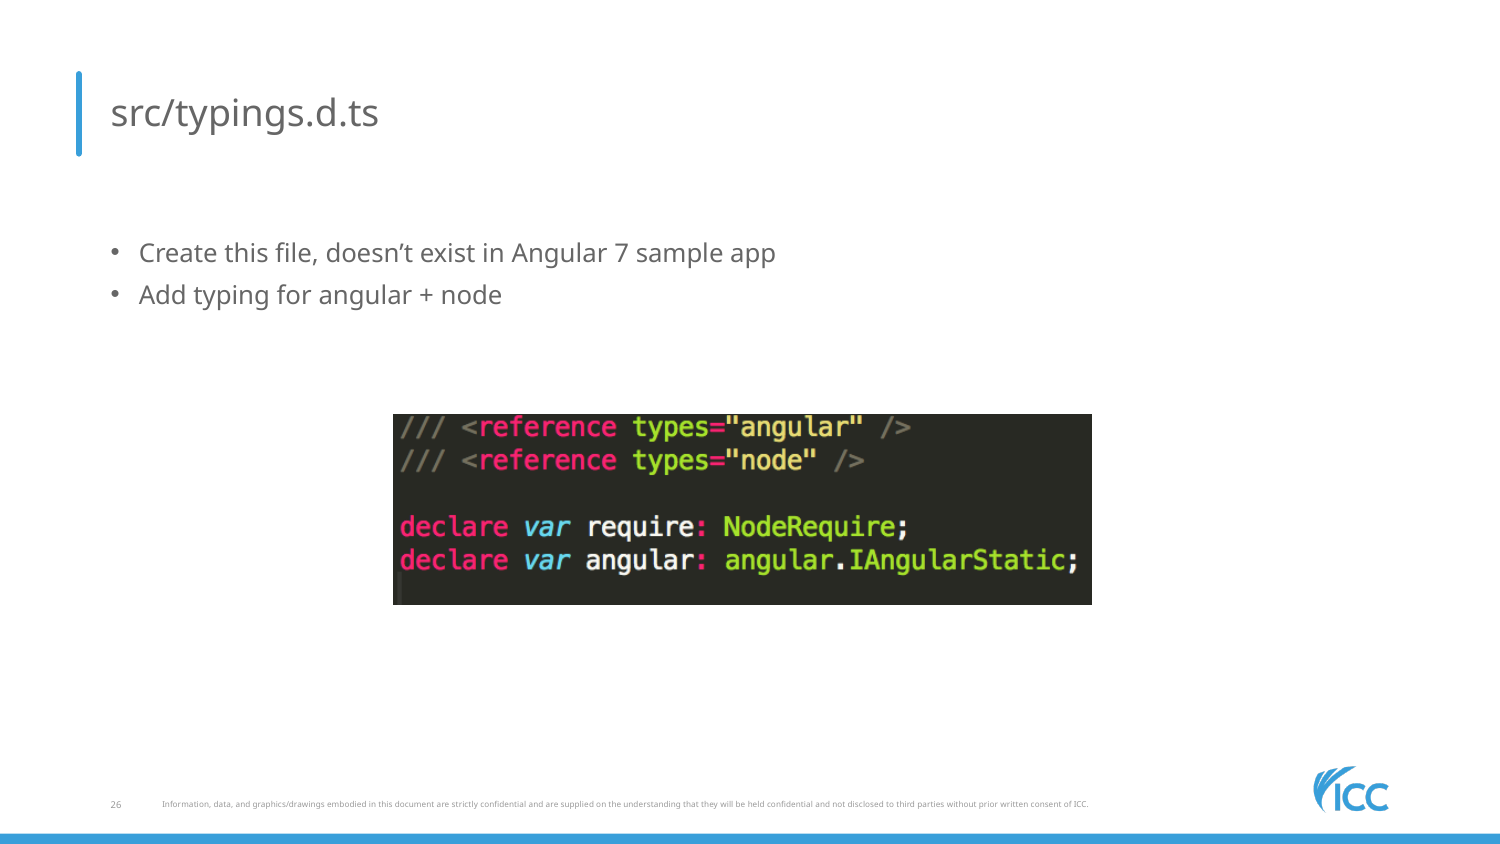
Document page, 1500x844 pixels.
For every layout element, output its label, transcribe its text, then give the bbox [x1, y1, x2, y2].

title src/typings.d.ts [95, 53, 1390, 176]
list Create this file, doesn’t exist in Angular 7 sample app Add typing for angular + node [95, 224, 1390, 760]
slide_number 26 [95, 783, 156, 829]
picture [393, 414, 1092, 605]
picture [1312, 765, 1390, 814]
